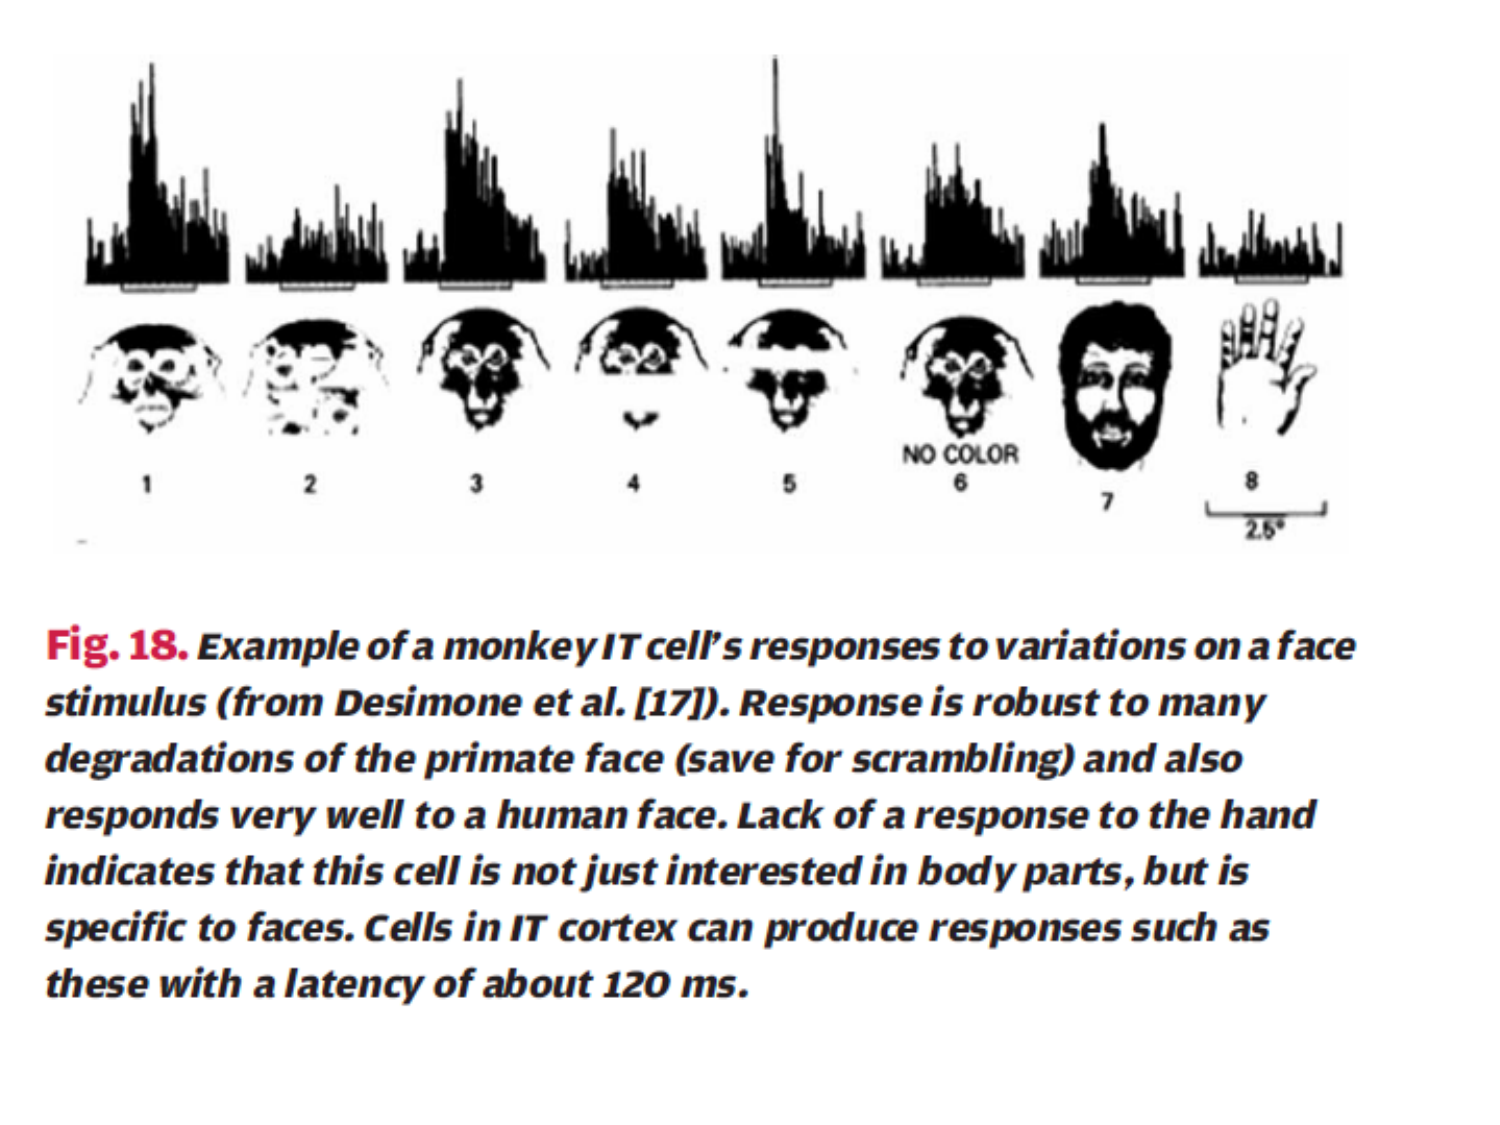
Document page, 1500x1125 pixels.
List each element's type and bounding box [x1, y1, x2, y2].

picture [0, 27, 1403, 1027]
